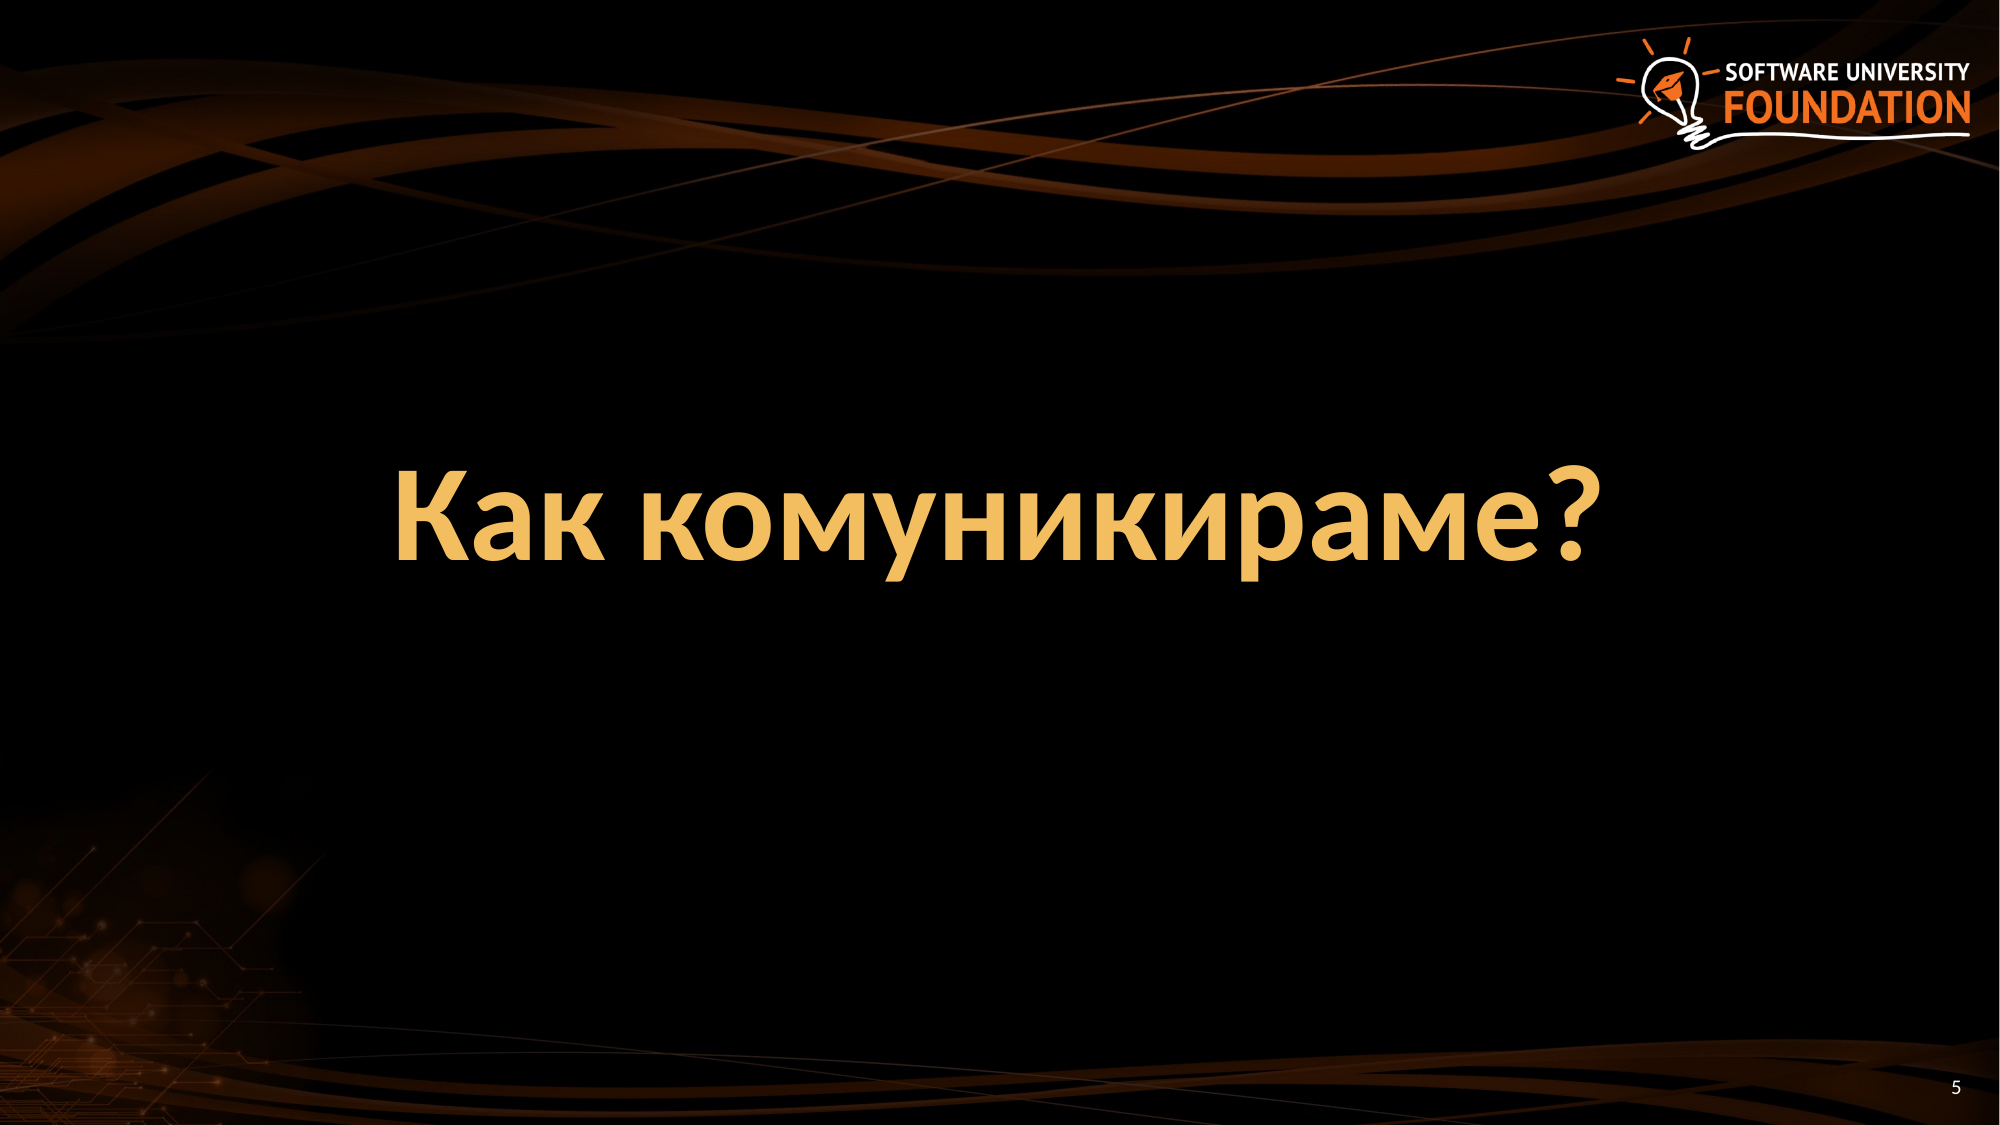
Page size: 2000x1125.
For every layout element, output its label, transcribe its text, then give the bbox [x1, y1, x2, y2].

picture [0, 0, 2000, 1125]
title Как комуникираме? [374, 425, 1638, 608]
slide_number 5 [1897, 1070, 1968, 1103]
